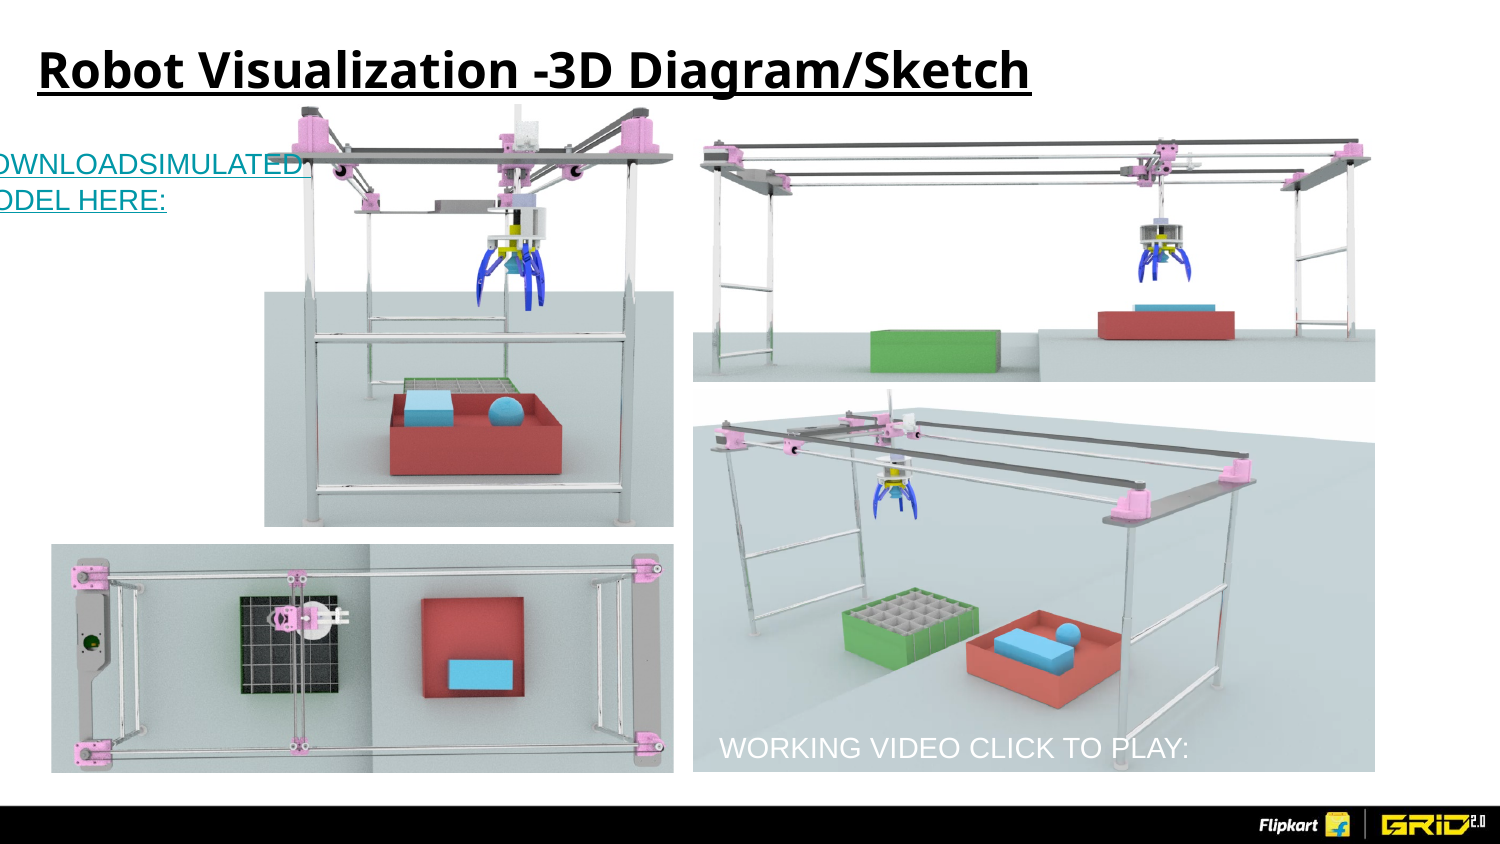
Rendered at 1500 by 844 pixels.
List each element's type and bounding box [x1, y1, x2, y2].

text_box [692, 390, 1376, 773]
picture [0, 0, 1500, 844]
